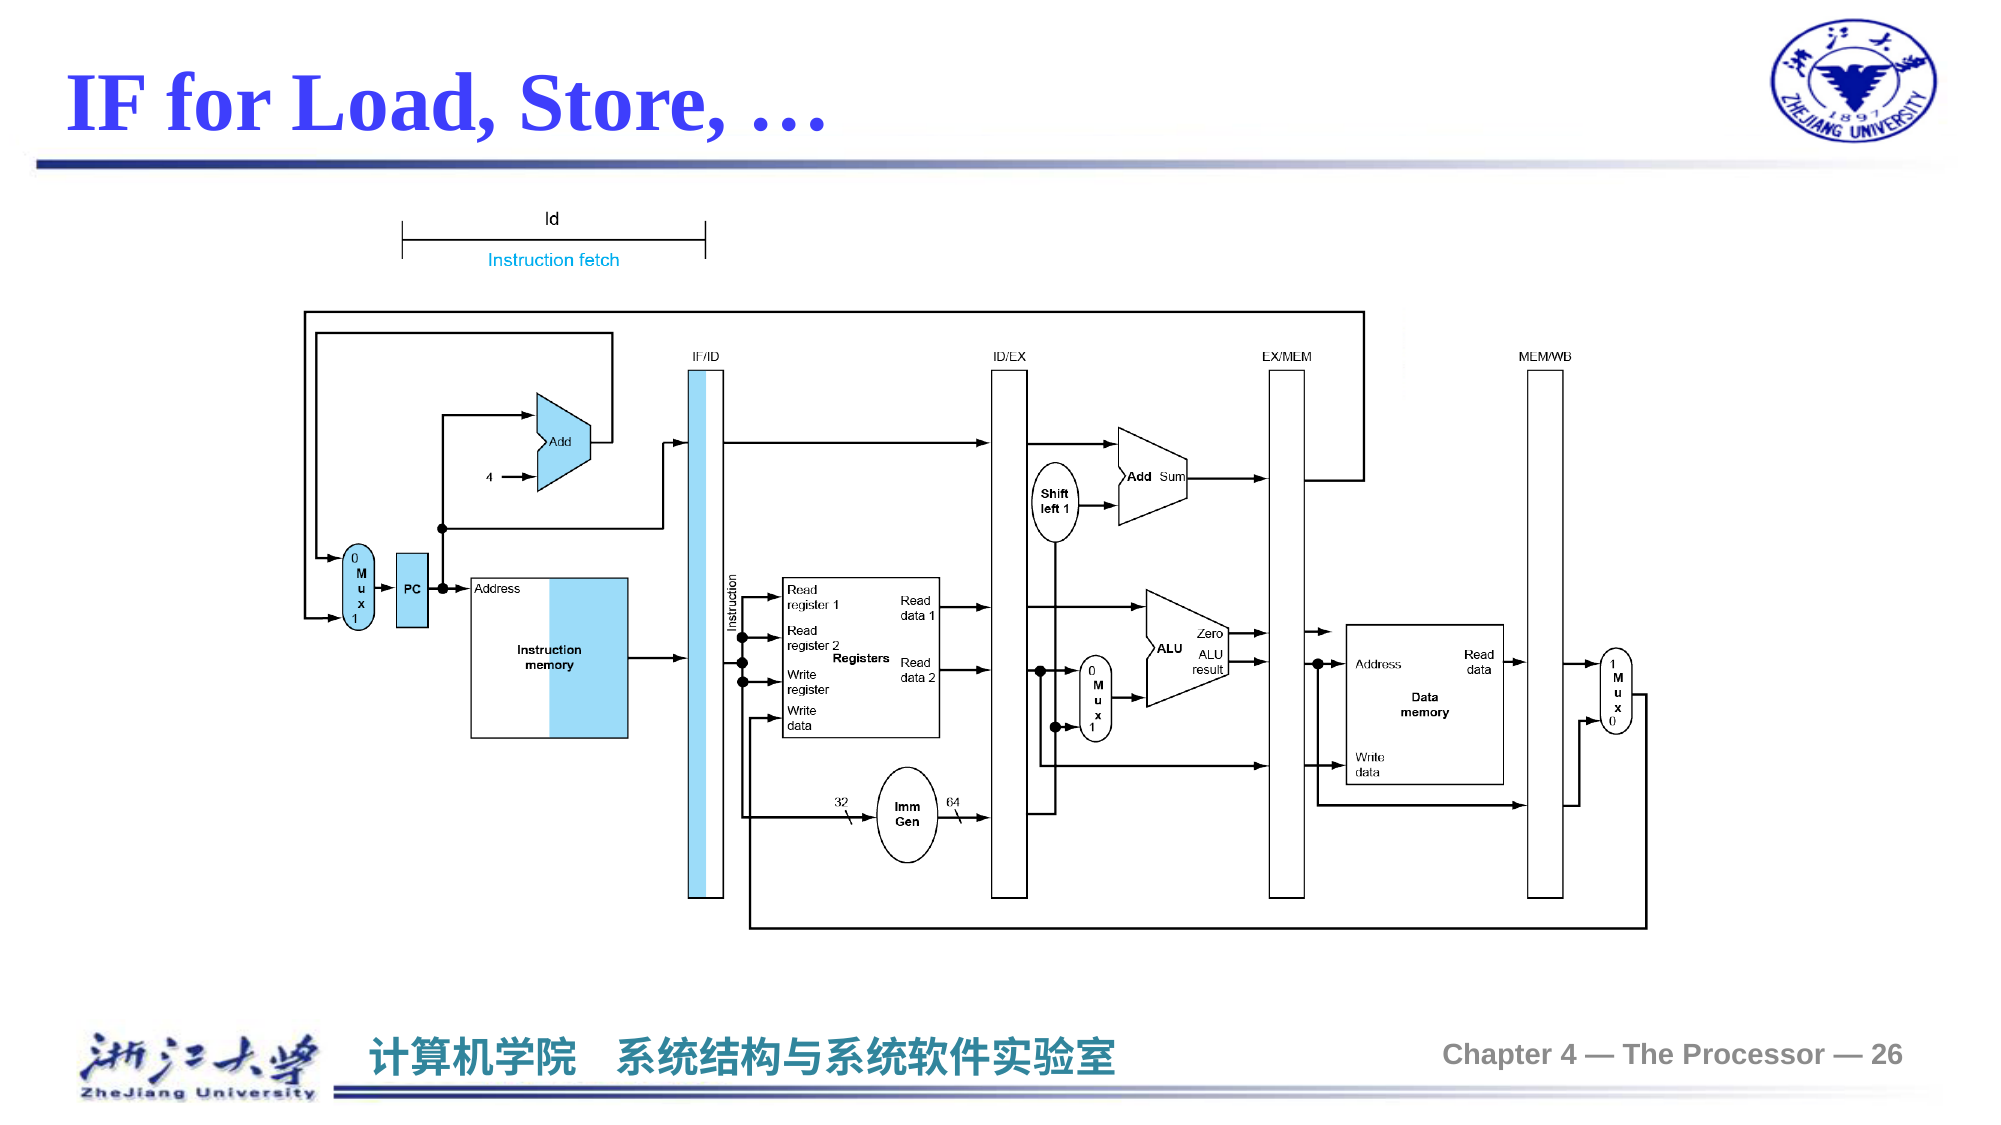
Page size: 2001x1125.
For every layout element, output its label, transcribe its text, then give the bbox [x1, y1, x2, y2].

footer Chapter 4 — The Processor — 26 [1416, 1023, 1931, 1084]
picture [9, 0, 1991, 1125]
title IF for Load, Store, … [50, 19, 1772, 176]
